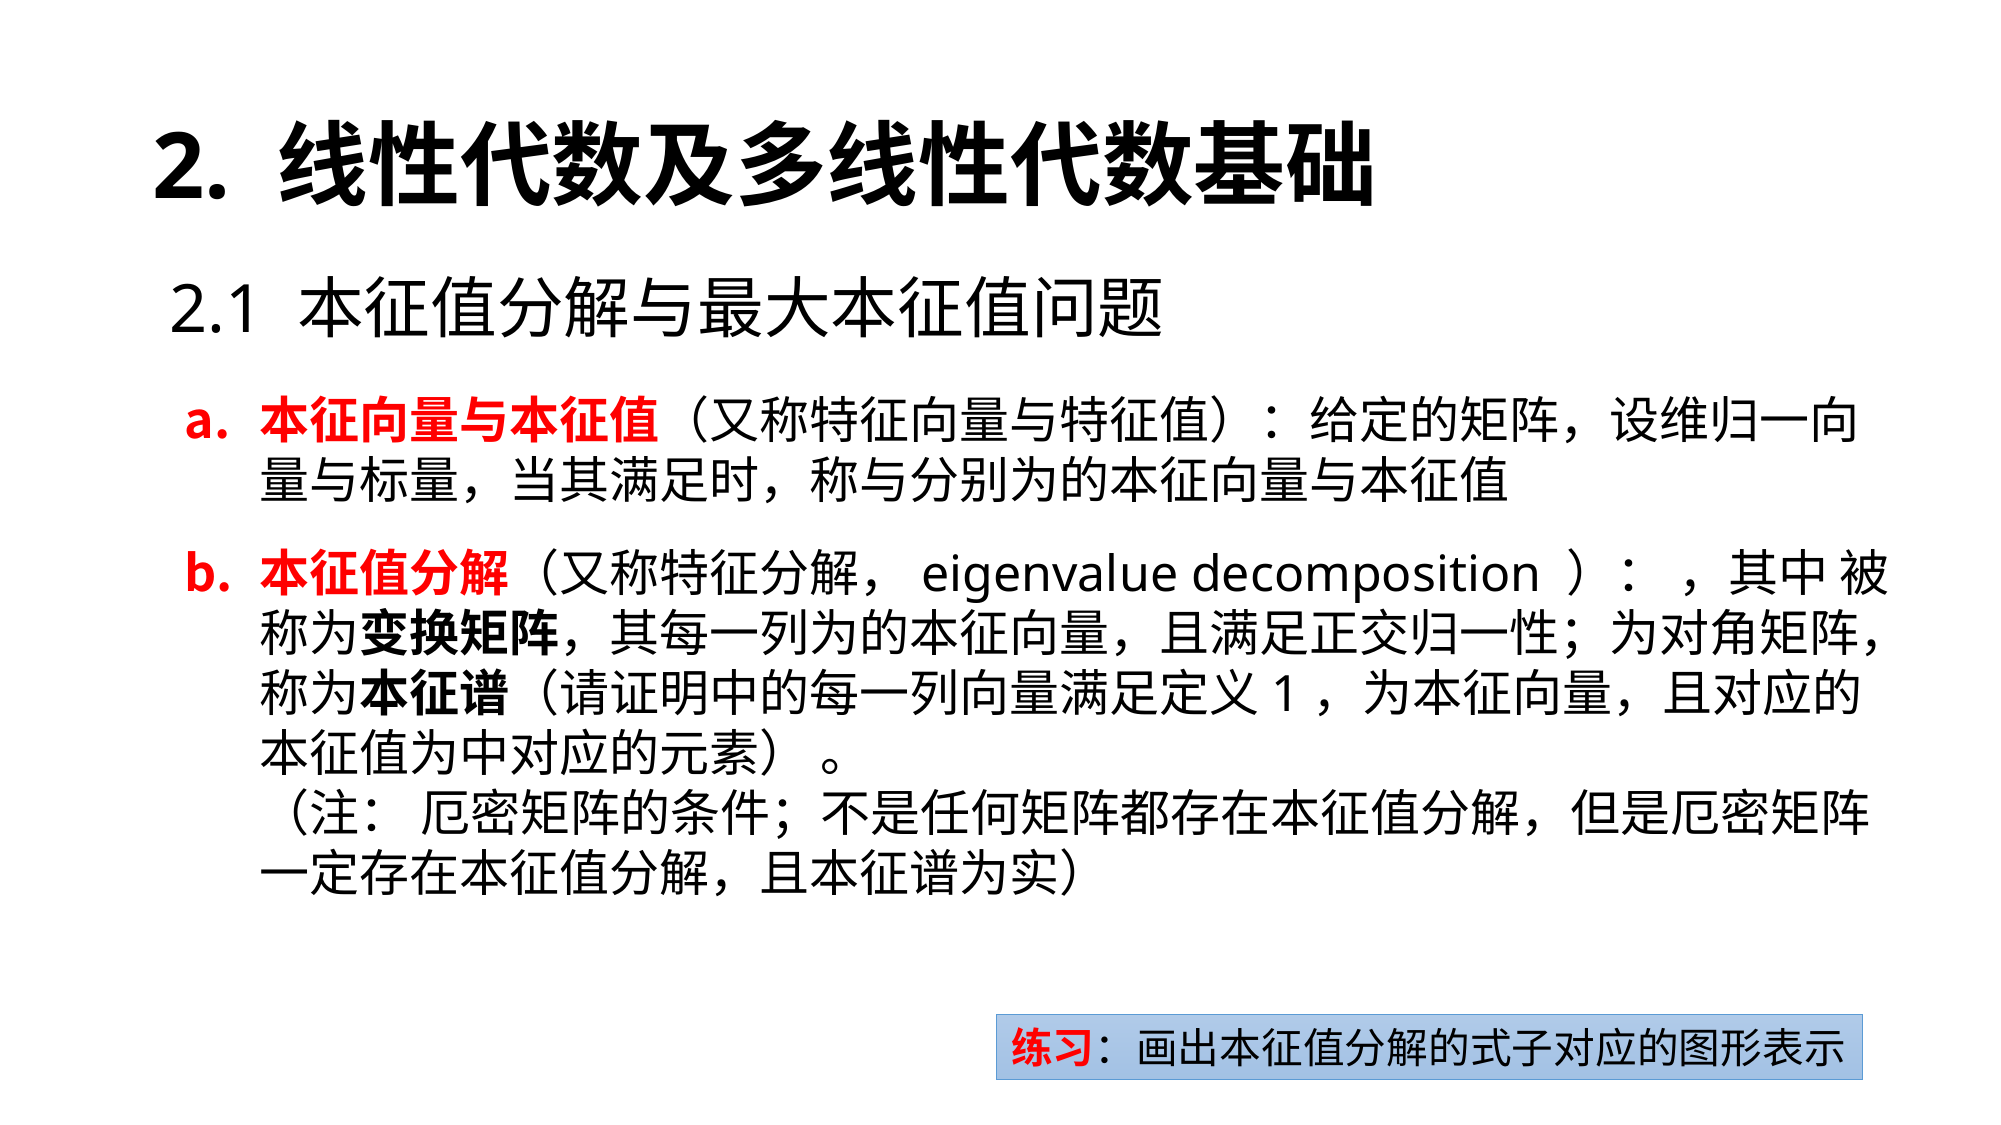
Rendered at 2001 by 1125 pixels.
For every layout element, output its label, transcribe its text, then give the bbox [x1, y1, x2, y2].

title 2. 线性代数及多线性代数基础 [137, 59, 1863, 278]
text_box 2.1 本征值分解与最大本征值问题 [154, 258, 1907, 354]
text_box 练习：画出本征值分解的式子对应的图形表示 [996, 1014, 1863, 1080]
